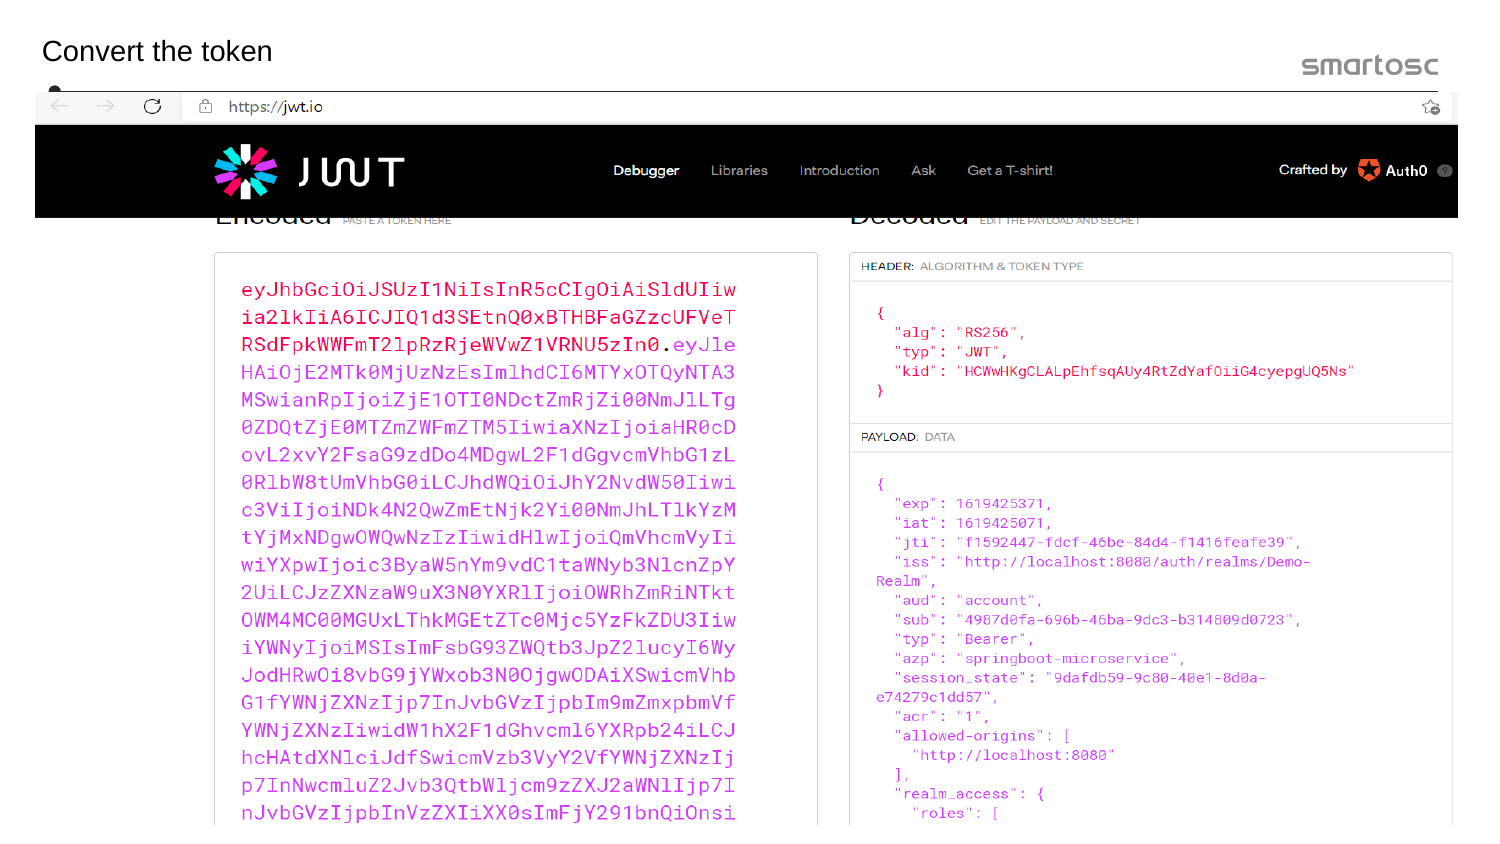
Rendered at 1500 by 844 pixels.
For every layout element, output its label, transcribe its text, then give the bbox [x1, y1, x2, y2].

picture [1302, 54, 1438, 75]
picture [34, 92, 1458, 826]
text_box Convert the token [27, 25, 289, 76]
